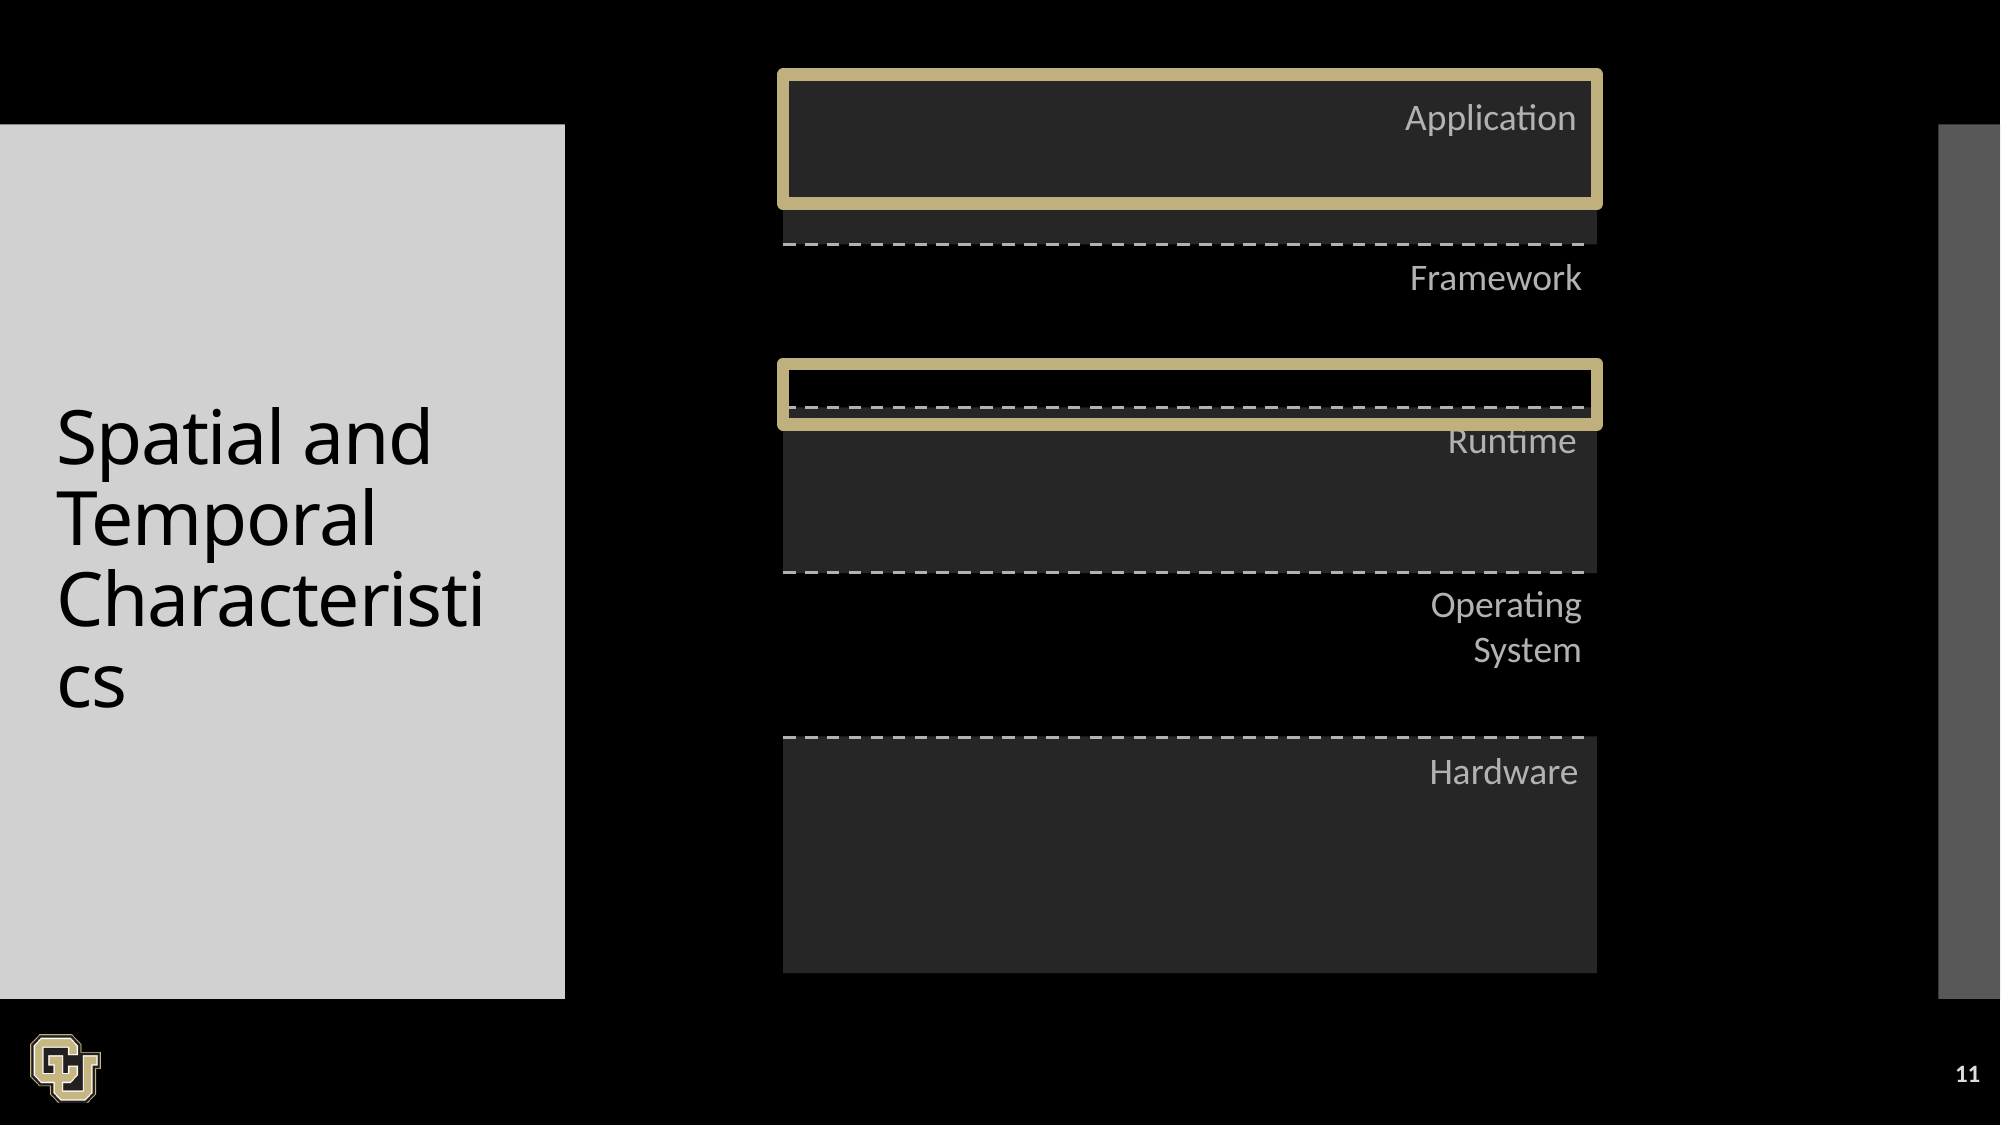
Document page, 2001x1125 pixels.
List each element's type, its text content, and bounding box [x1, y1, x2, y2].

slide_number 11 [1744, 1042, 1996, 1103]
text_box [782, 74, 1598, 80]
title Spatial and Temporal Characteristics [41, 184, 525, 940]
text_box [782, 80, 1598, 974]
